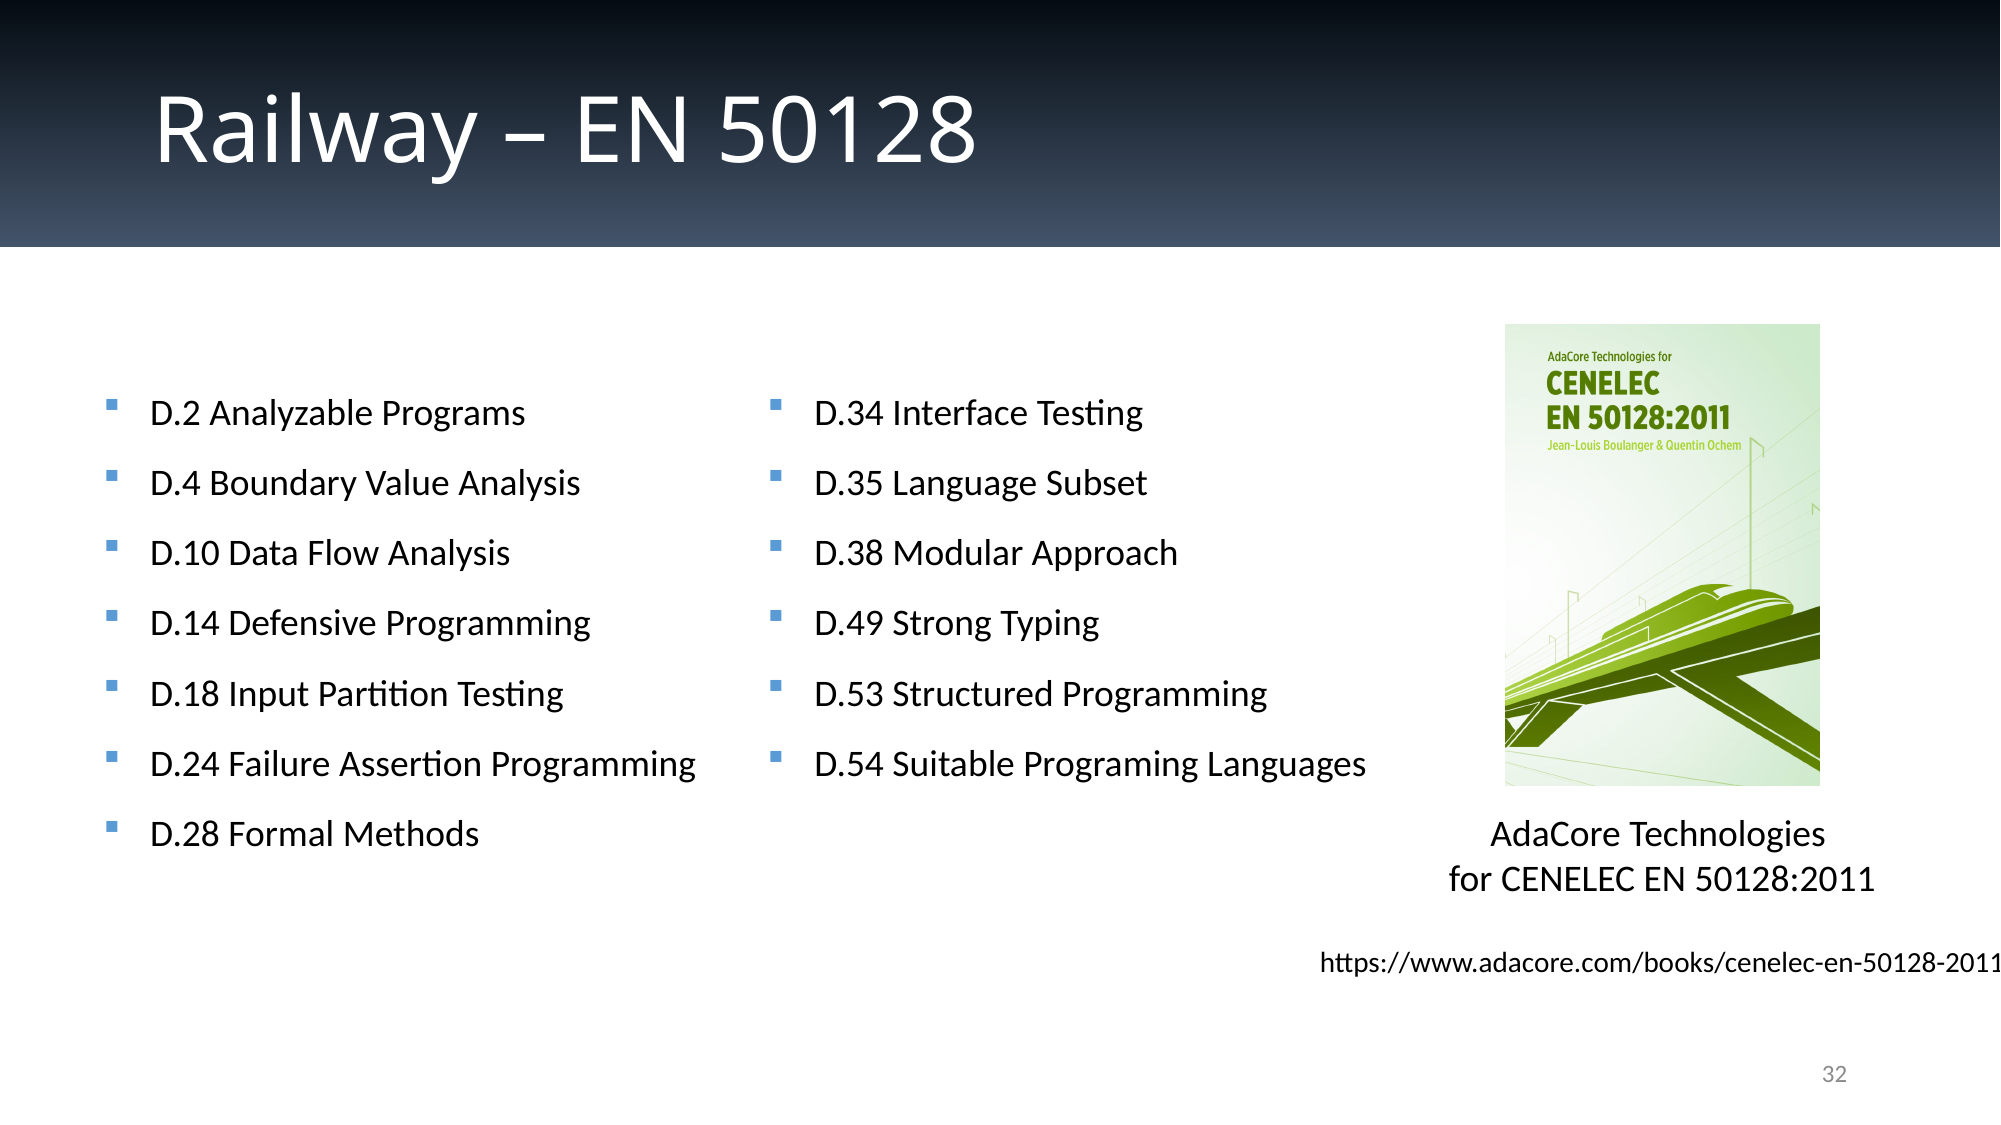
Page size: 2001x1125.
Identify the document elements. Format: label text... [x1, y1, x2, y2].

picture [1505, 324, 1820, 786]
text_box D.34 Interface Testing D.35 Language Subset D.38 Modular Approach D.49 Strong Typing D.53 Structured Programming D.54 Suitable Programing Languages [958, 375, 1622, 1037]
title Railway – EN 50128 [137, 59, 1863, 206]
text_box D.2 Analyzable Programs D.4 Boundary Value Analysis D.10 Data Flow Analysis D.14 Defensive Programming D.18 Input Partition Testing D.24 Failure Assertion Programming D.28 Formal Methods [88, 375, 958, 1037]
slide_number 32 [1412, 1042, 1863, 1103]
text_box AdaCore Technologies for CENELEC EN 50128:2011 https://www.adacore.com/books/cenelec-en-50128-2011 [1622, 801, 2000, 986]
